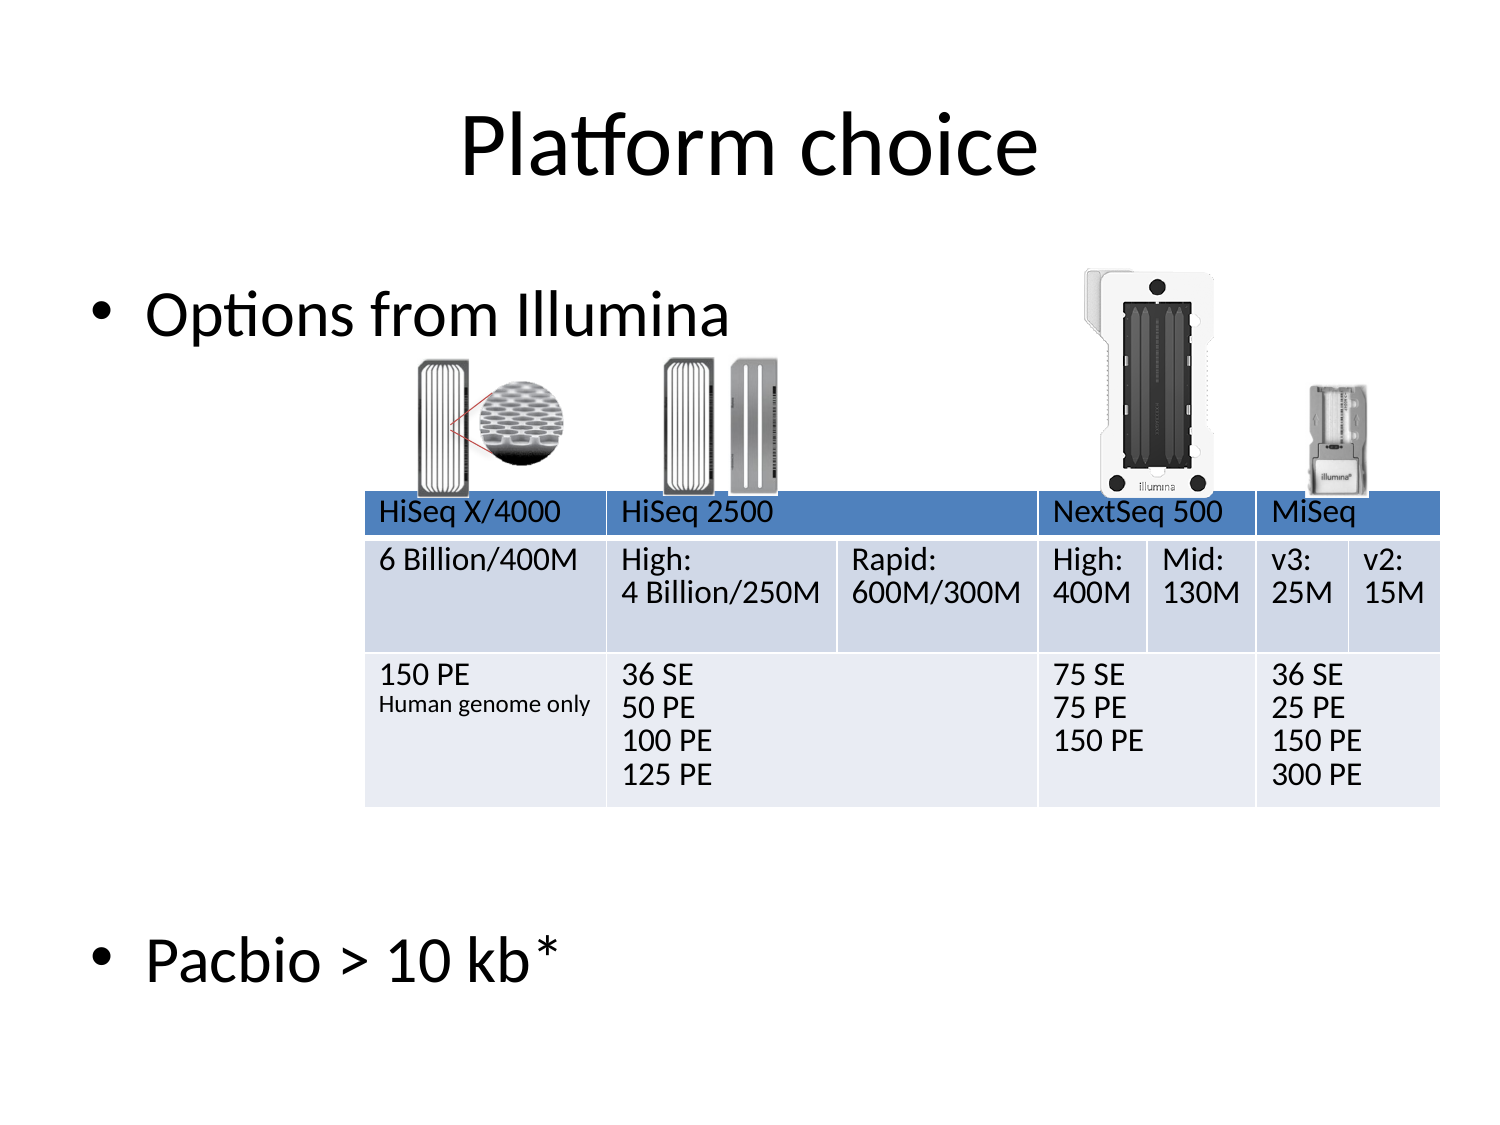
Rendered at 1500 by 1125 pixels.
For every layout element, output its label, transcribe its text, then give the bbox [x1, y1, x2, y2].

table_cell Mid: 130M [1148, 541, 1255, 652]
picture [1279, 383, 1395, 498]
table_cell 6 Billion/400M [365, 541, 606, 652]
table_header NextSeq 500 [1039, 491, 1255, 535]
table_cell v3: 25M [1257, 541, 1348, 652]
table_header HiSeq X/4000 [365, 491, 606, 535]
table_cell 36 SE 25 PE 150 PE 300 PE [1257, 654, 1440, 807]
table_header HiSeq 2500 [607, 491, 1037, 535]
table_cell 75 SE 75 PE 150 PE [1039, 654, 1255, 807]
table_cell High: 4 Billion/250M [607, 541, 836, 652]
table_cell High: 400M [1039, 541, 1146, 652]
table_cell Rapid: 600M/300M [838, 541, 1037, 652]
picture [1084, 268, 1215, 498]
table_cell 150 PE Human genome only [365, 654, 606, 807]
title Platform choice [75, 45, 1425, 233]
text_box Options from Illumina Pacbio > 10 kb* [74, 262, 1425, 1005]
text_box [417, 358, 564, 519]
table_header MiSeq [1257, 491, 1440, 535]
table_cell v2: 15M [1349, 541, 1440, 652]
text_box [662, 354, 779, 496]
table_cell 36 SE 50 PE 100 PE 125 PE [607, 654, 1037, 807]
